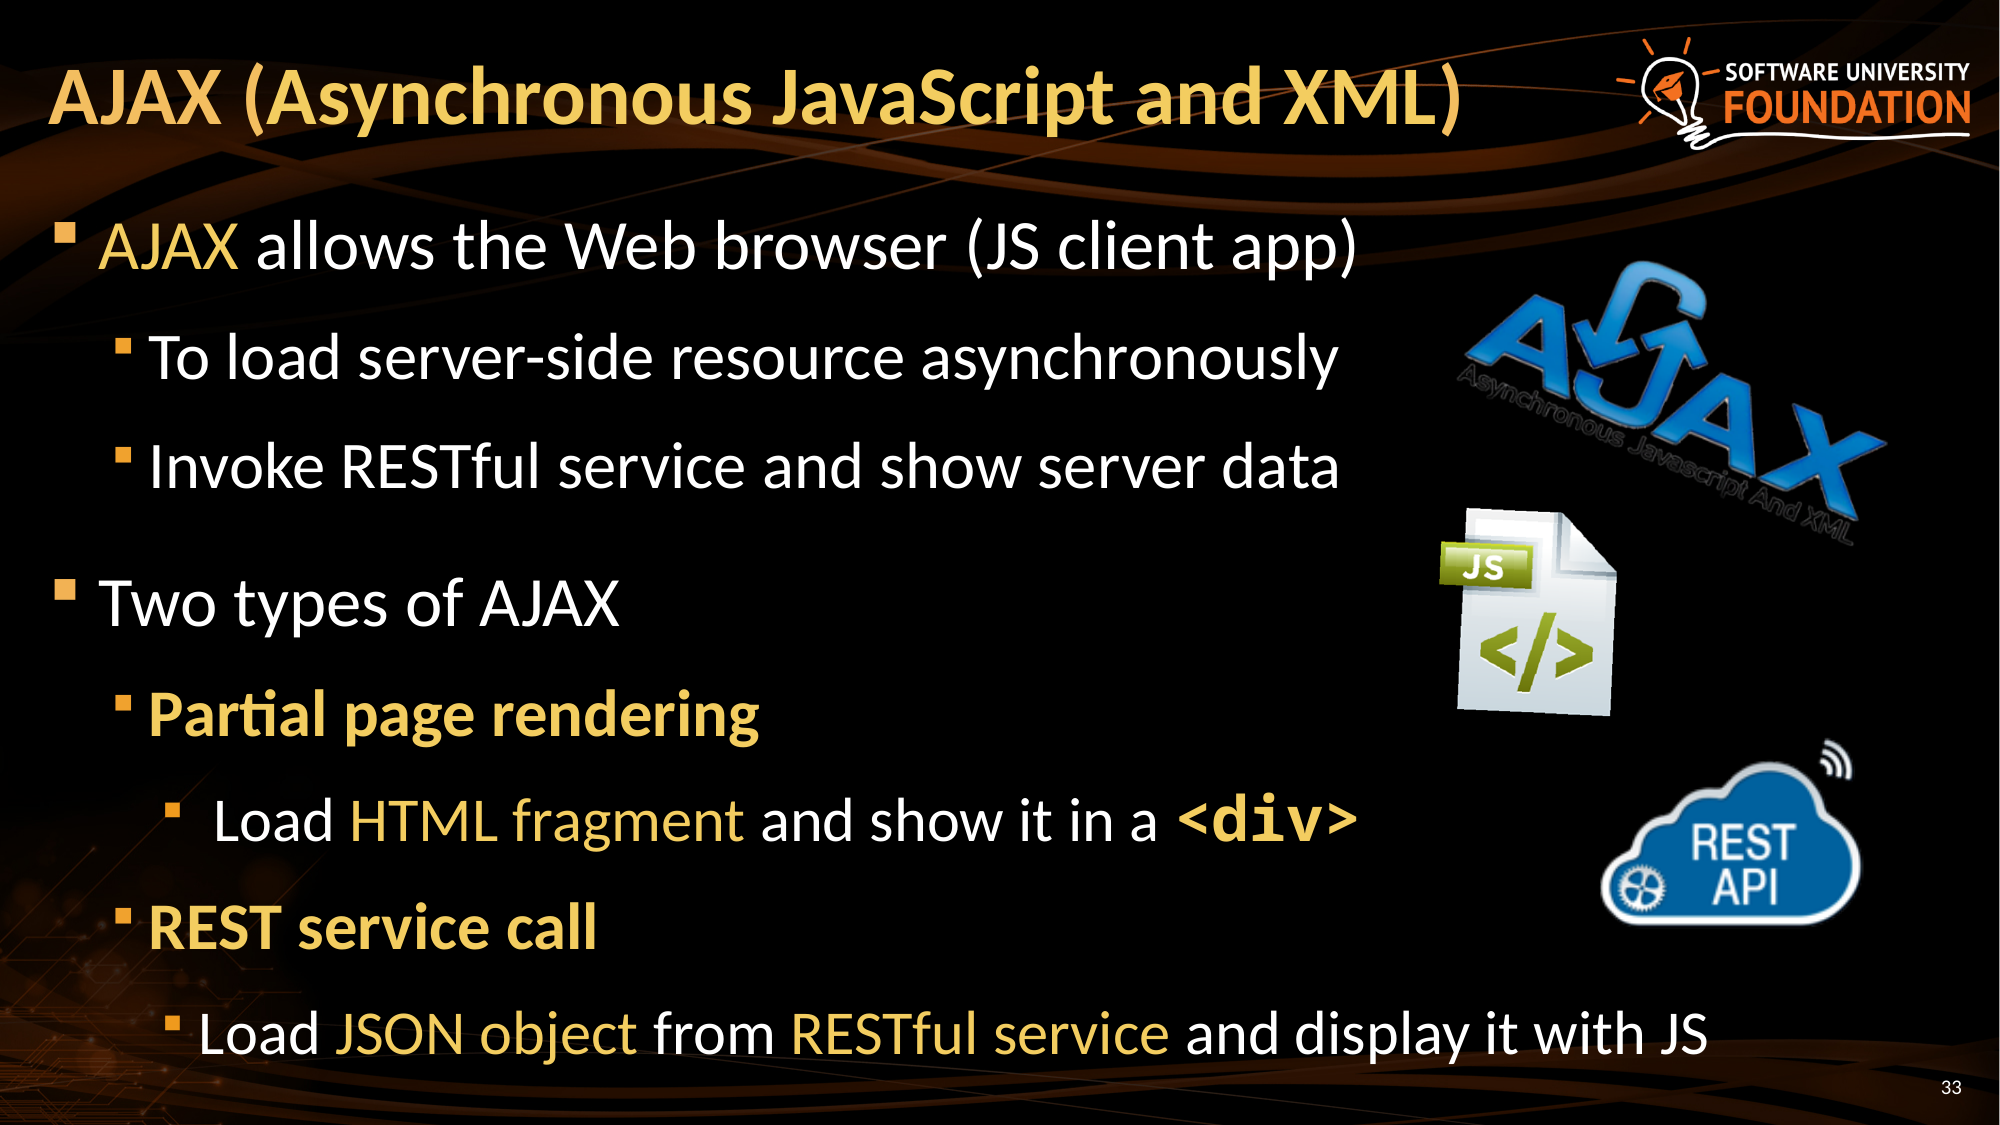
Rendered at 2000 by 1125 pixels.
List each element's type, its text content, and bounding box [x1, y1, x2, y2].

list AJAX allows the Web browser (JS client app) To load server-side resource asynchronously Invoke RESTful service and show server data Two types of AJAX Partial page rendering Load HTML fragment and show it in a <div> REST service call Load JSON object from RESTful service and display it with JS [31, 188, 1968, 1103]
title AJAX (Asynchronous JavaScript and XML) [30, 6, 1602, 189]
picture [0, 0, 2000, 1125]
